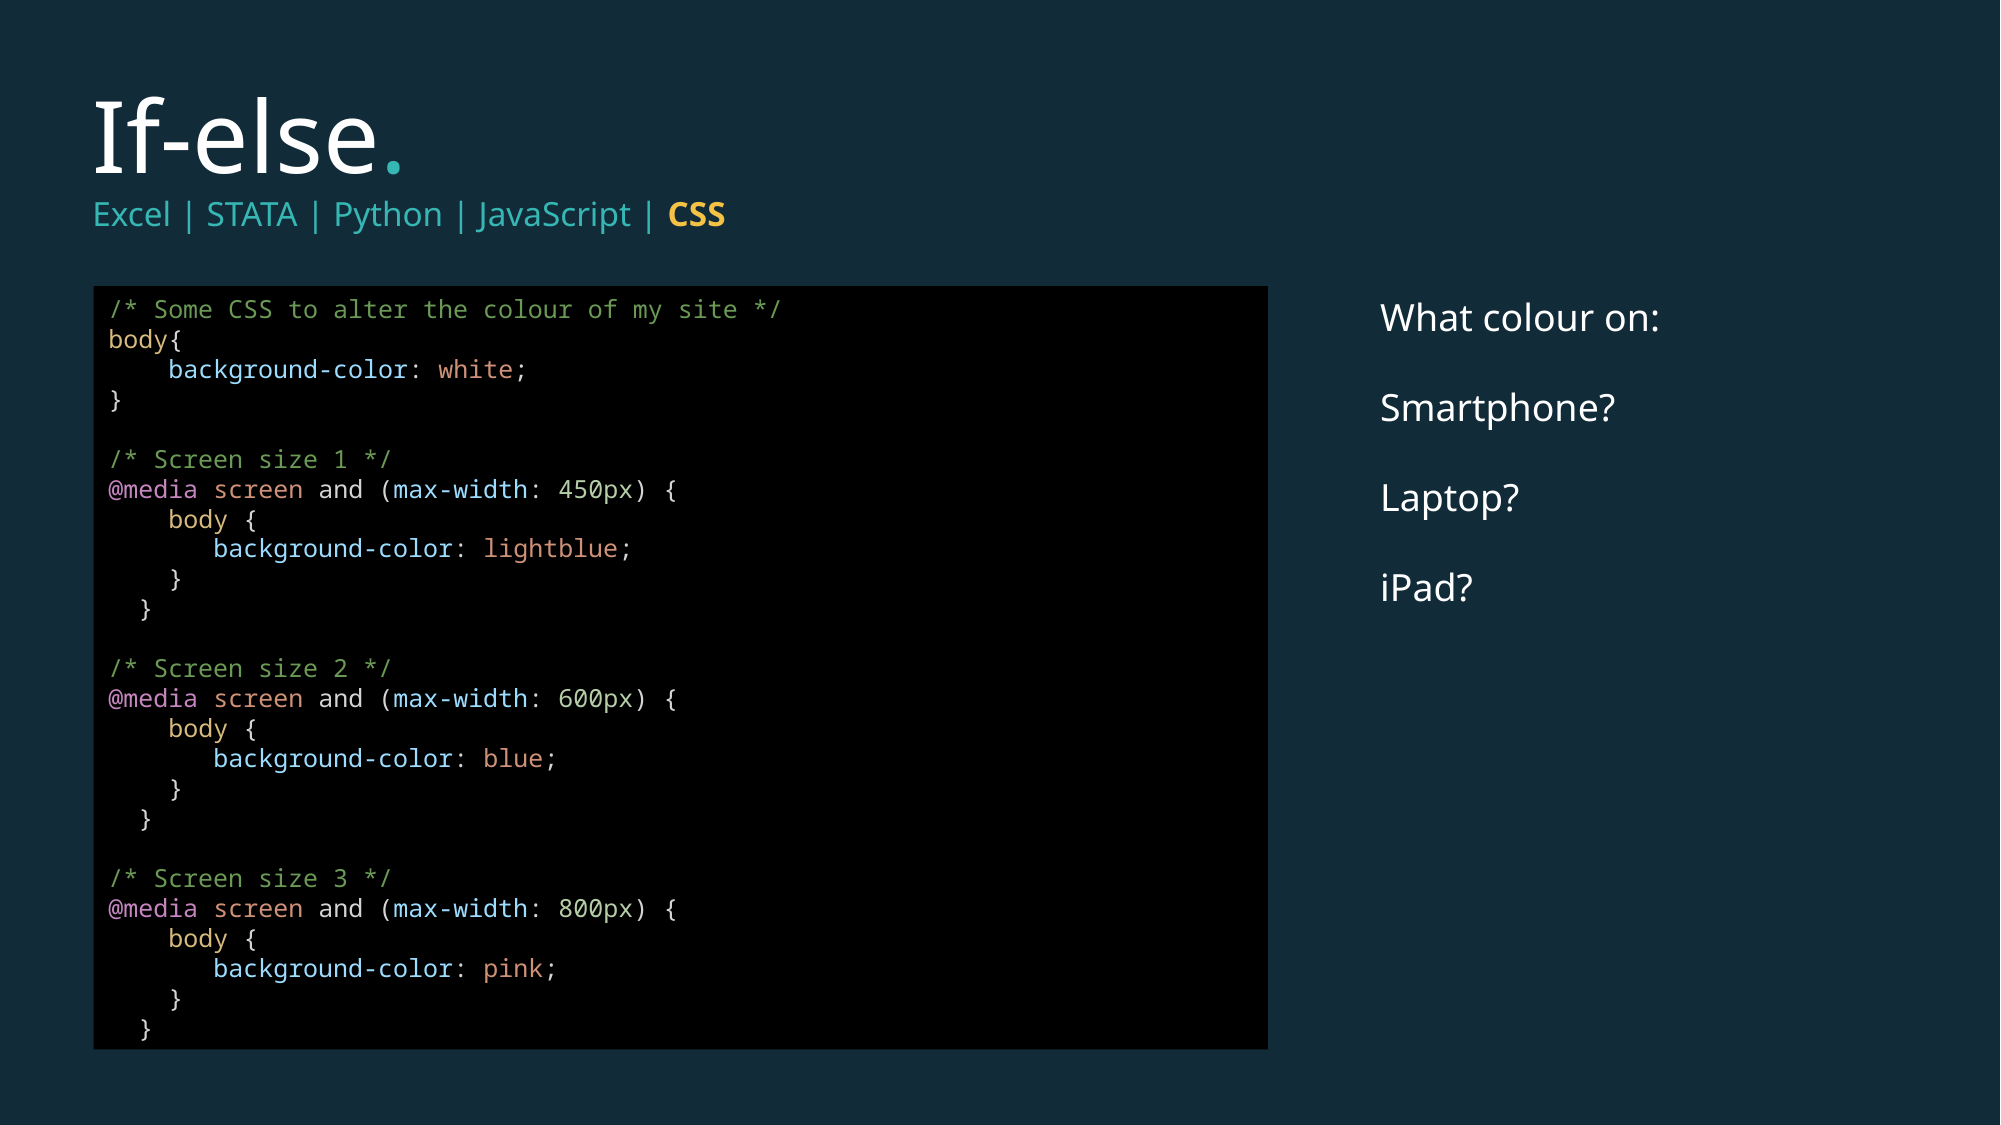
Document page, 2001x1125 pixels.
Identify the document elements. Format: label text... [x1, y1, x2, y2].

text_box If-else. Excel | STATA | Python | JavaScript | CSS [77, 66, 1401, 209]
text_box /* Some CSS to alter the colour of my site */ body{ background-color: white; } /* Screen size 1 */ @media screen and (max-width: 450px) { body { background-color: lightblue; } } /* Screen size 2 */ @media screen and (max-width: 600px) { body { background-color: blue; } } /* Screen size 3 */ @media screen and (max-width: 800px) { body { background-color: pink; } } [93, 286, 1268, 1050]
text_box What colour on: Smartphone? Laptop? iPad? [1365, 286, 1868, 616]
text_box [269, 209, 767, 286]
